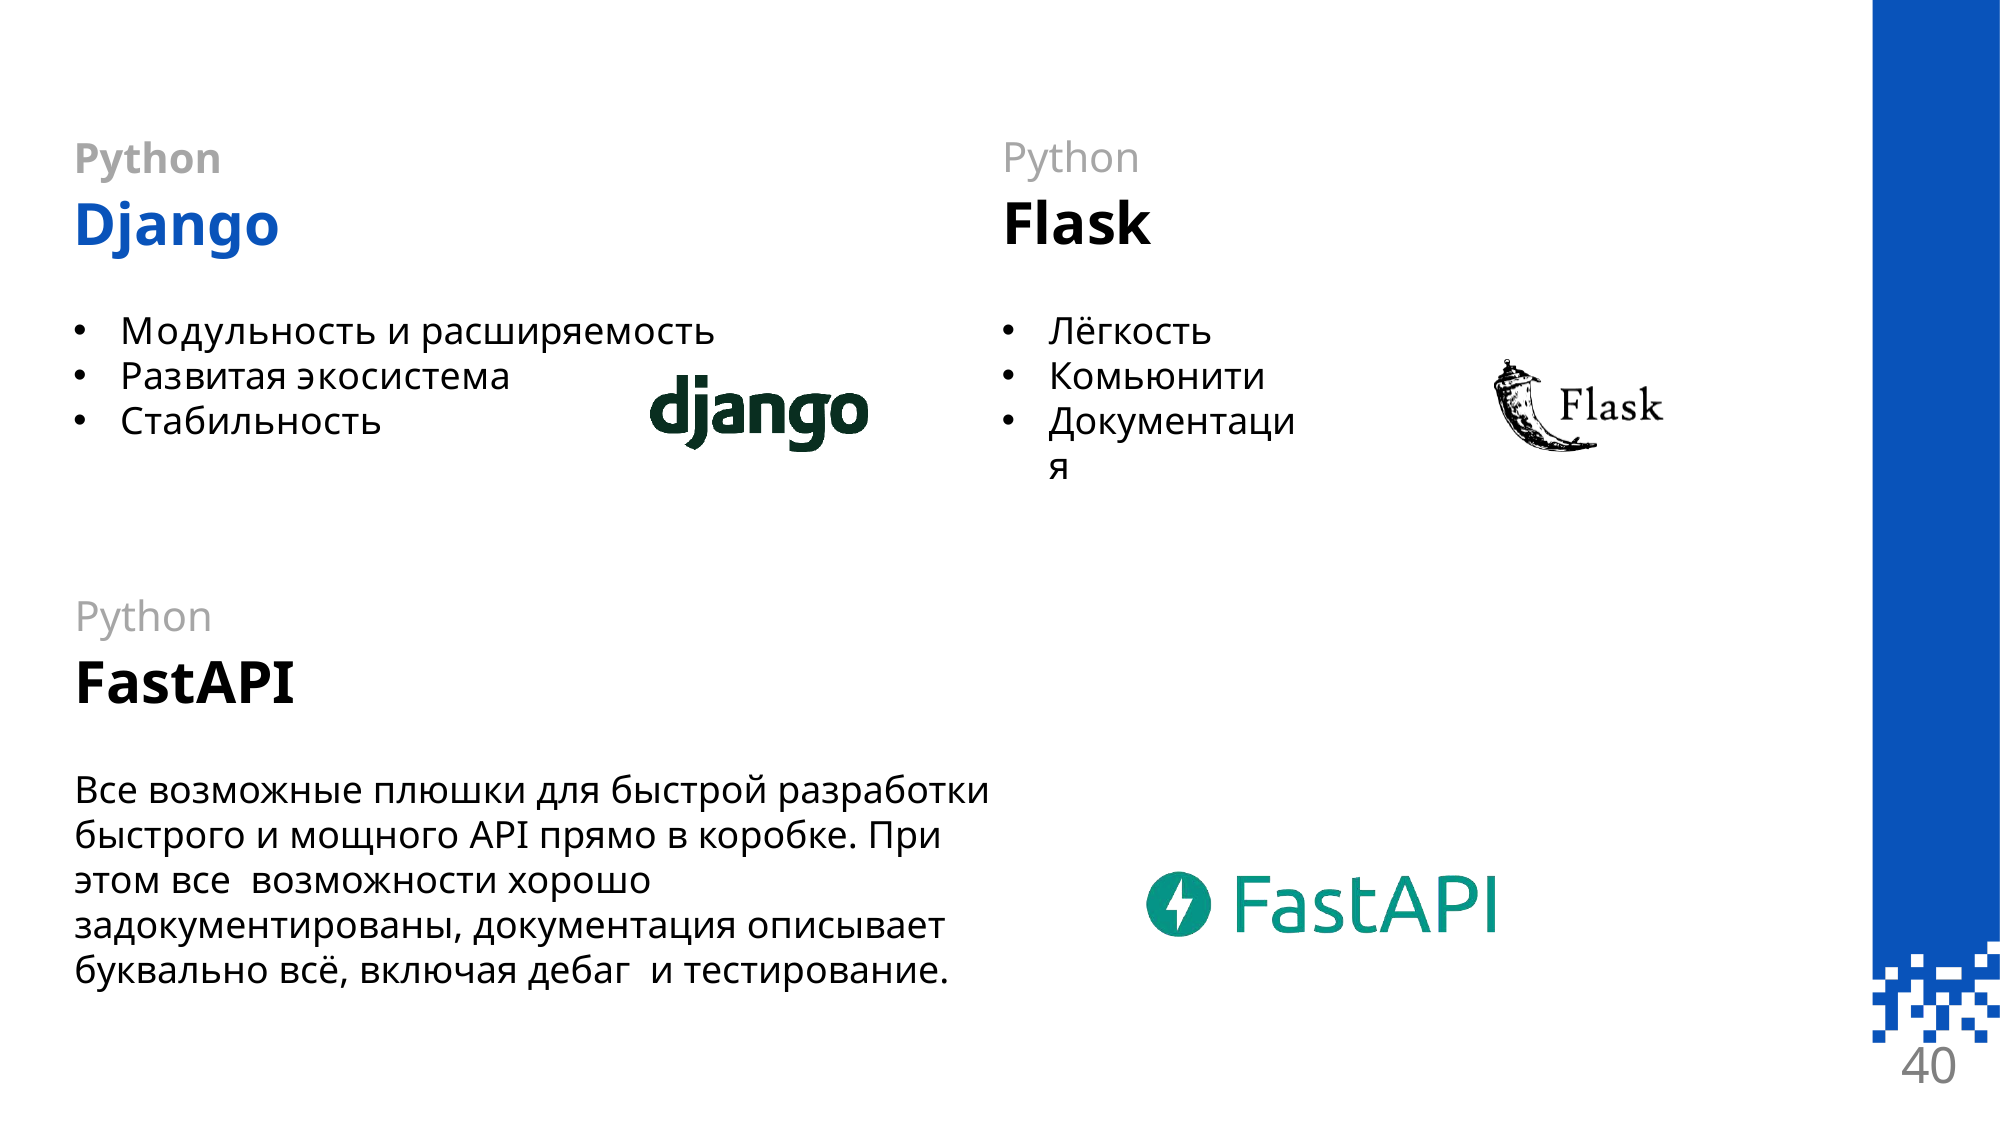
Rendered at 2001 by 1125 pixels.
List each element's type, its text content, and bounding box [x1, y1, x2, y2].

title Python Django [71, 94, 831, 289]
picture [649, 375, 868, 452]
text_box Python FastAPI [72, 584, 682, 716]
picture [1146, 871, 1495, 937]
text_box 40 [1875, 1026, 1984, 1101]
text_box Python Flask [999, 125, 1810, 257]
text_box Лёгкость Комьюнити Документация [999, 305, 1300, 488]
picture [1872, 0, 2000, 1043]
text_box Все возможные плюшки для быстрой разработки быстрого и мощного API прямо в коробке. При этом все возможности хорошо задокументированы, документация описывает буквально всё, включая дебаг и тестирование. [72, 764, 1032, 1086]
picture [1494, 359, 1664, 452]
text_box Модульность и расширяемость Развитая экосистема Стабильность [71, 305, 999, 443]
